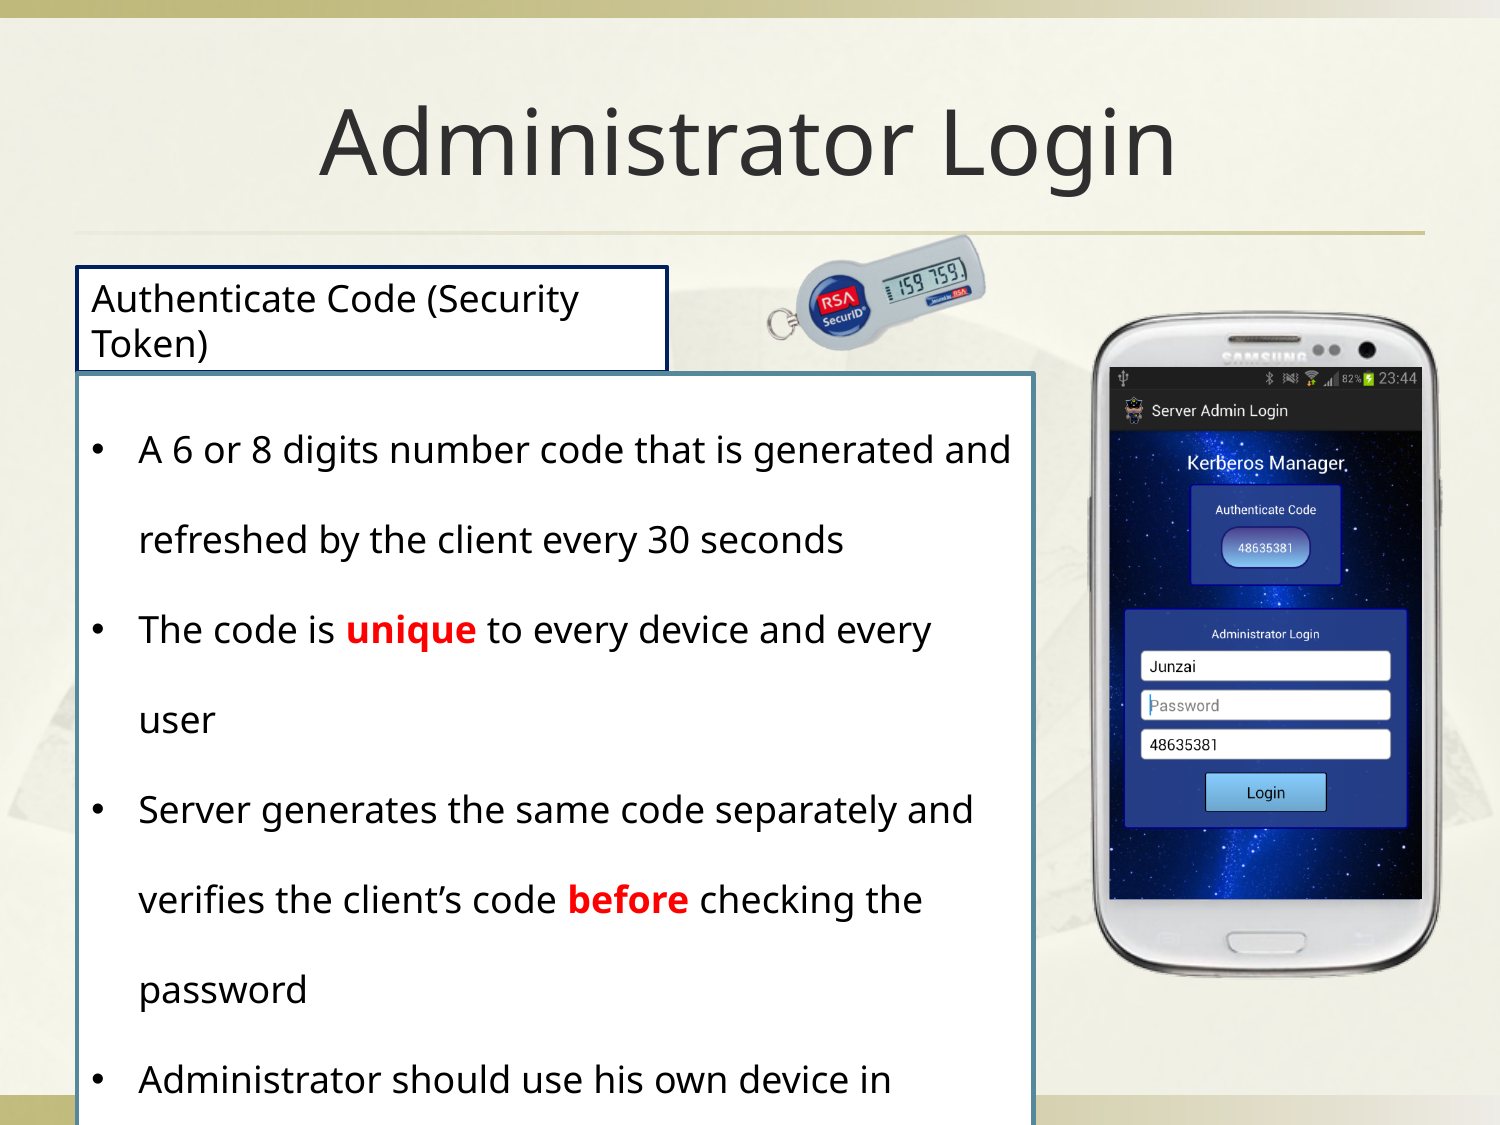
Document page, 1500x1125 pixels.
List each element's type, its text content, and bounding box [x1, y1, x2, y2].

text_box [1085, 308, 1448, 1001]
text_box Authenticate Code (Security Token) [75, 265, 669, 371]
text_box A 6 or 8 digits number code that is generated and refreshed by the client every 30 seconds The code is unique to every device and every user Server generates the same code separately and verifies the client’s code before checking the password Administrator should use his own device in addition to having the password [75, 371, 1036, 1125]
picture [739, 195, 1019, 371]
title Administrator Login [75, 45, 1425, 233]
